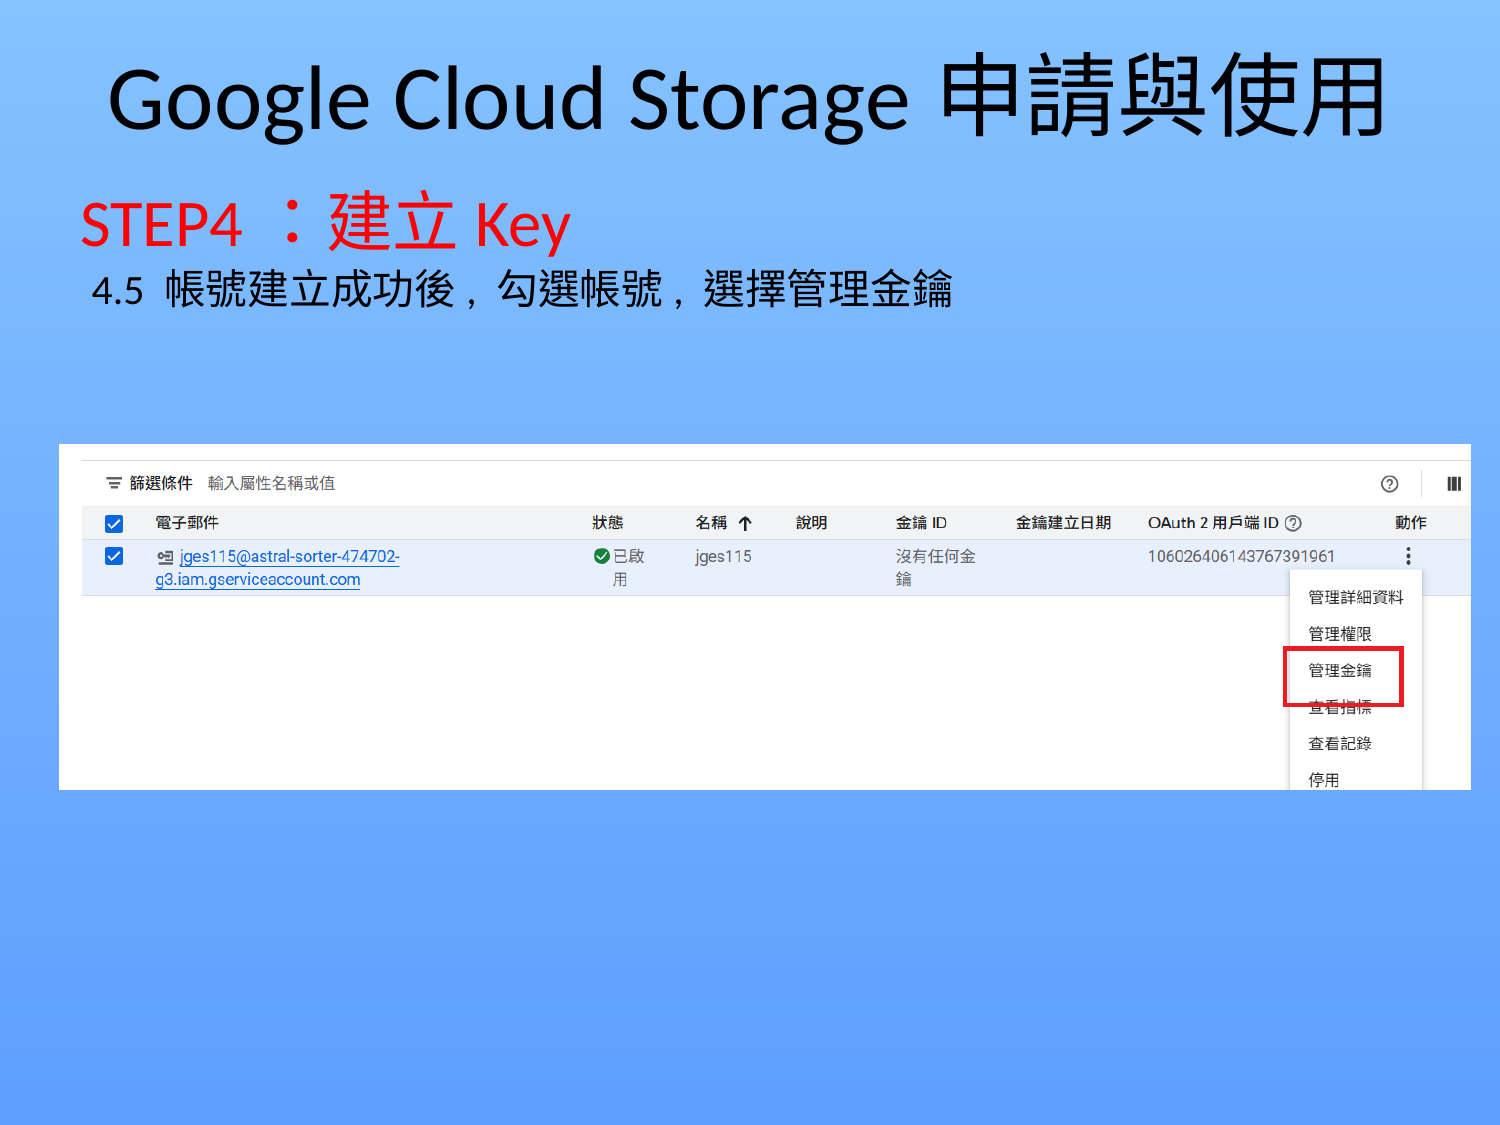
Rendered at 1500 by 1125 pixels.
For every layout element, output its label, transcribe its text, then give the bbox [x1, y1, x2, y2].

subtitle STEP4：建立Key [64, 172, 1376, 279]
title Google Cloud Storage申請與使用 [89, 2, 1412, 185]
text_box 4.5 帳號建立成功後, 勾選帳號, 選擇管理金鑰 [76, 255, 1471, 374]
picture [59, 444, 1471, 790]
